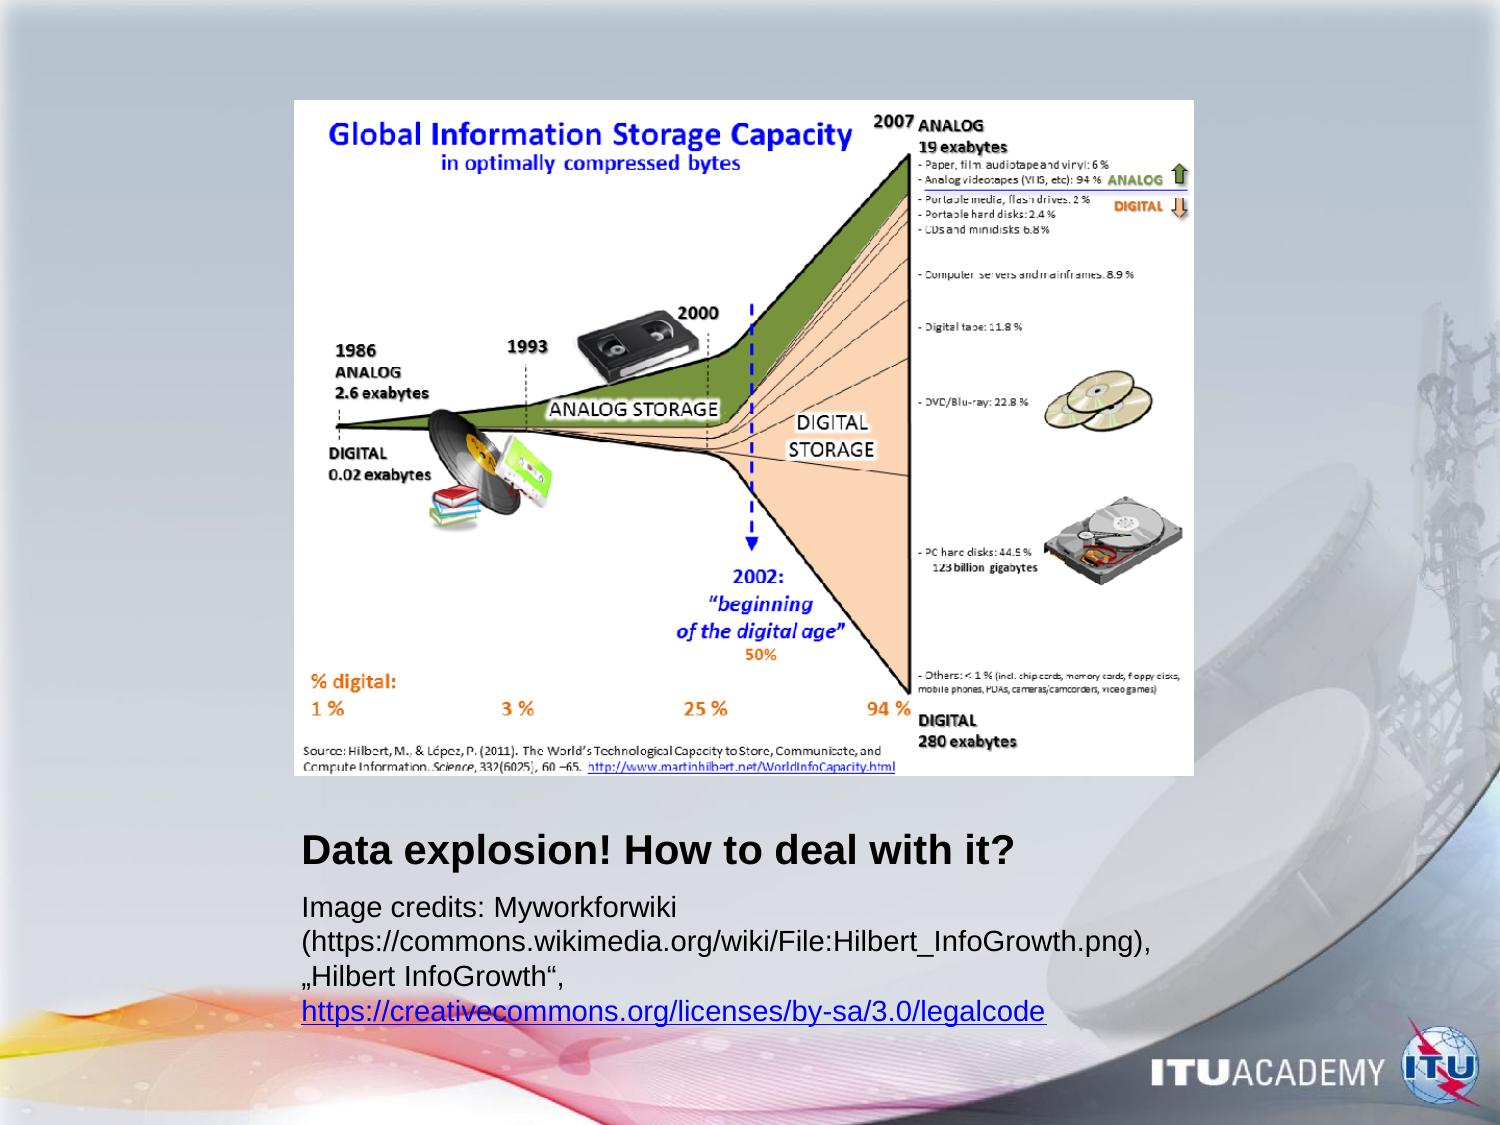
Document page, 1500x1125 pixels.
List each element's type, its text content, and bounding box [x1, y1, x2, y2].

list Image credits: Myworkforwiki (https://commons.wikimedia.org/wiki/File:Hilbert_InfoGrowth.png), „Hilbert InfoGrowth“, https://creativecommons.org/licenses/by-sa/3.0/legalcode [293, 879, 1195, 1013]
title Data explosion! How to deal with it? [293, 786, 1195, 879]
picture [0, 0, 1500, 1125]
